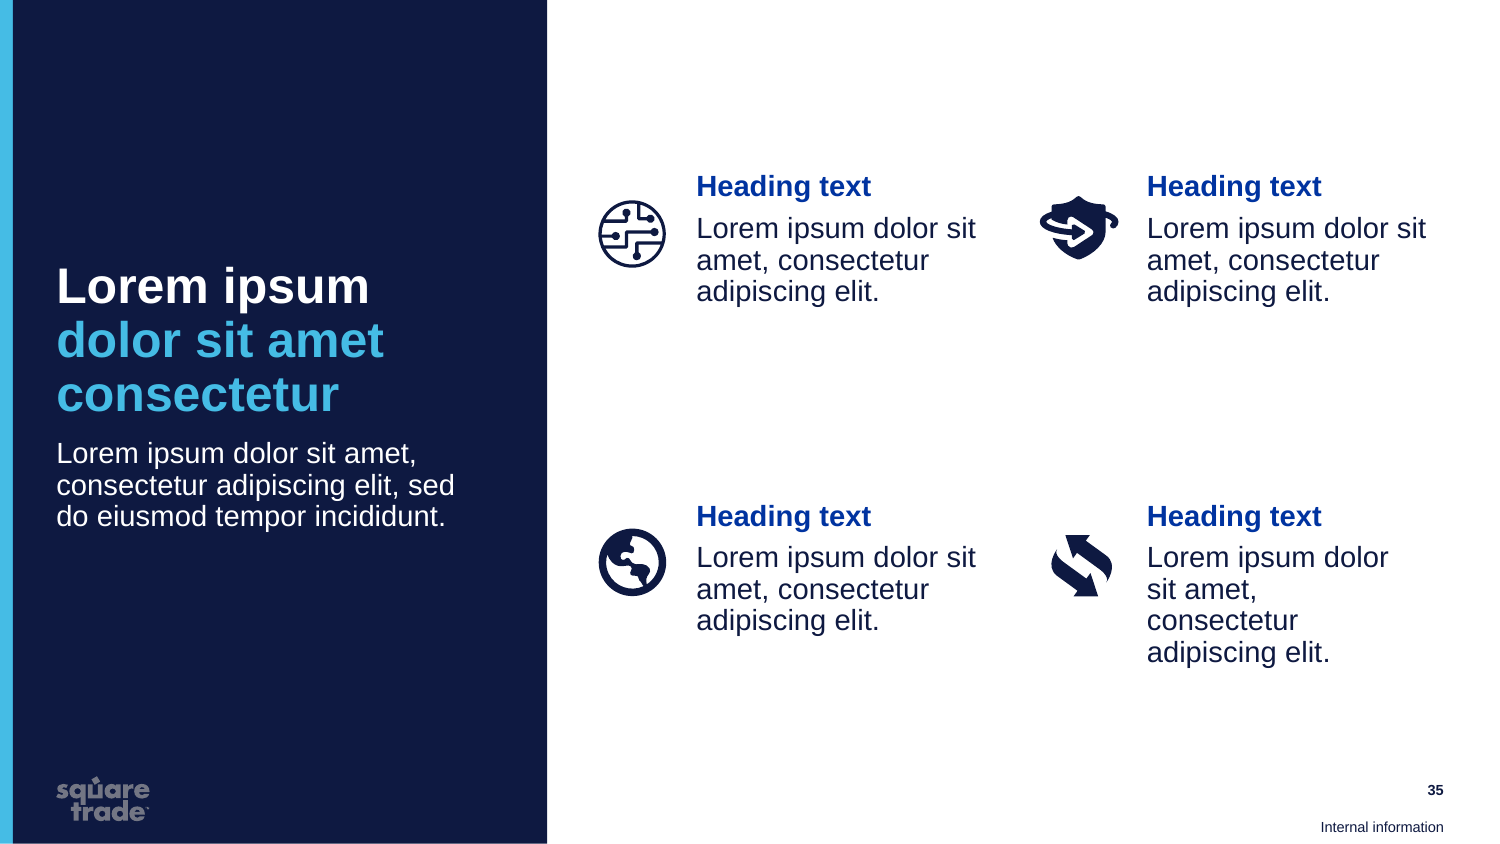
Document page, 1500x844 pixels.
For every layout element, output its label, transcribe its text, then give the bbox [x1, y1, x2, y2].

text_box Heading text Lorem ipsum dolor sit amet, consectetur adipiscing elit. [696, 171, 995, 308]
title Lorem ipsum dolor sit amet consectetur [56, 258, 454, 422]
slide_number 35 [1355, 776, 1444, 804]
text_box Heading text Lorem ipsum dolor sit amet, consectetur adipiscing elit. [696, 500, 995, 637]
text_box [1051, 534, 1113, 597]
text_box [598, 200, 666, 268]
text_box [598, 528, 667, 597]
text_box Heading text Lorem ipsum dolor sit amet, consectetur adipiscing elit. [1146, 500, 1418, 669]
text_box [1039, 196, 1119, 260]
text_box Heading text Lorem ipsum dolor sit amet, consectetur adipiscing elit. [1146, 171, 1446, 308]
text_box Lorem ipsum dolor sit amet, consectetur adipiscing elit, sed do eiusmod tempor incididunt. [56, 438, 478, 533]
